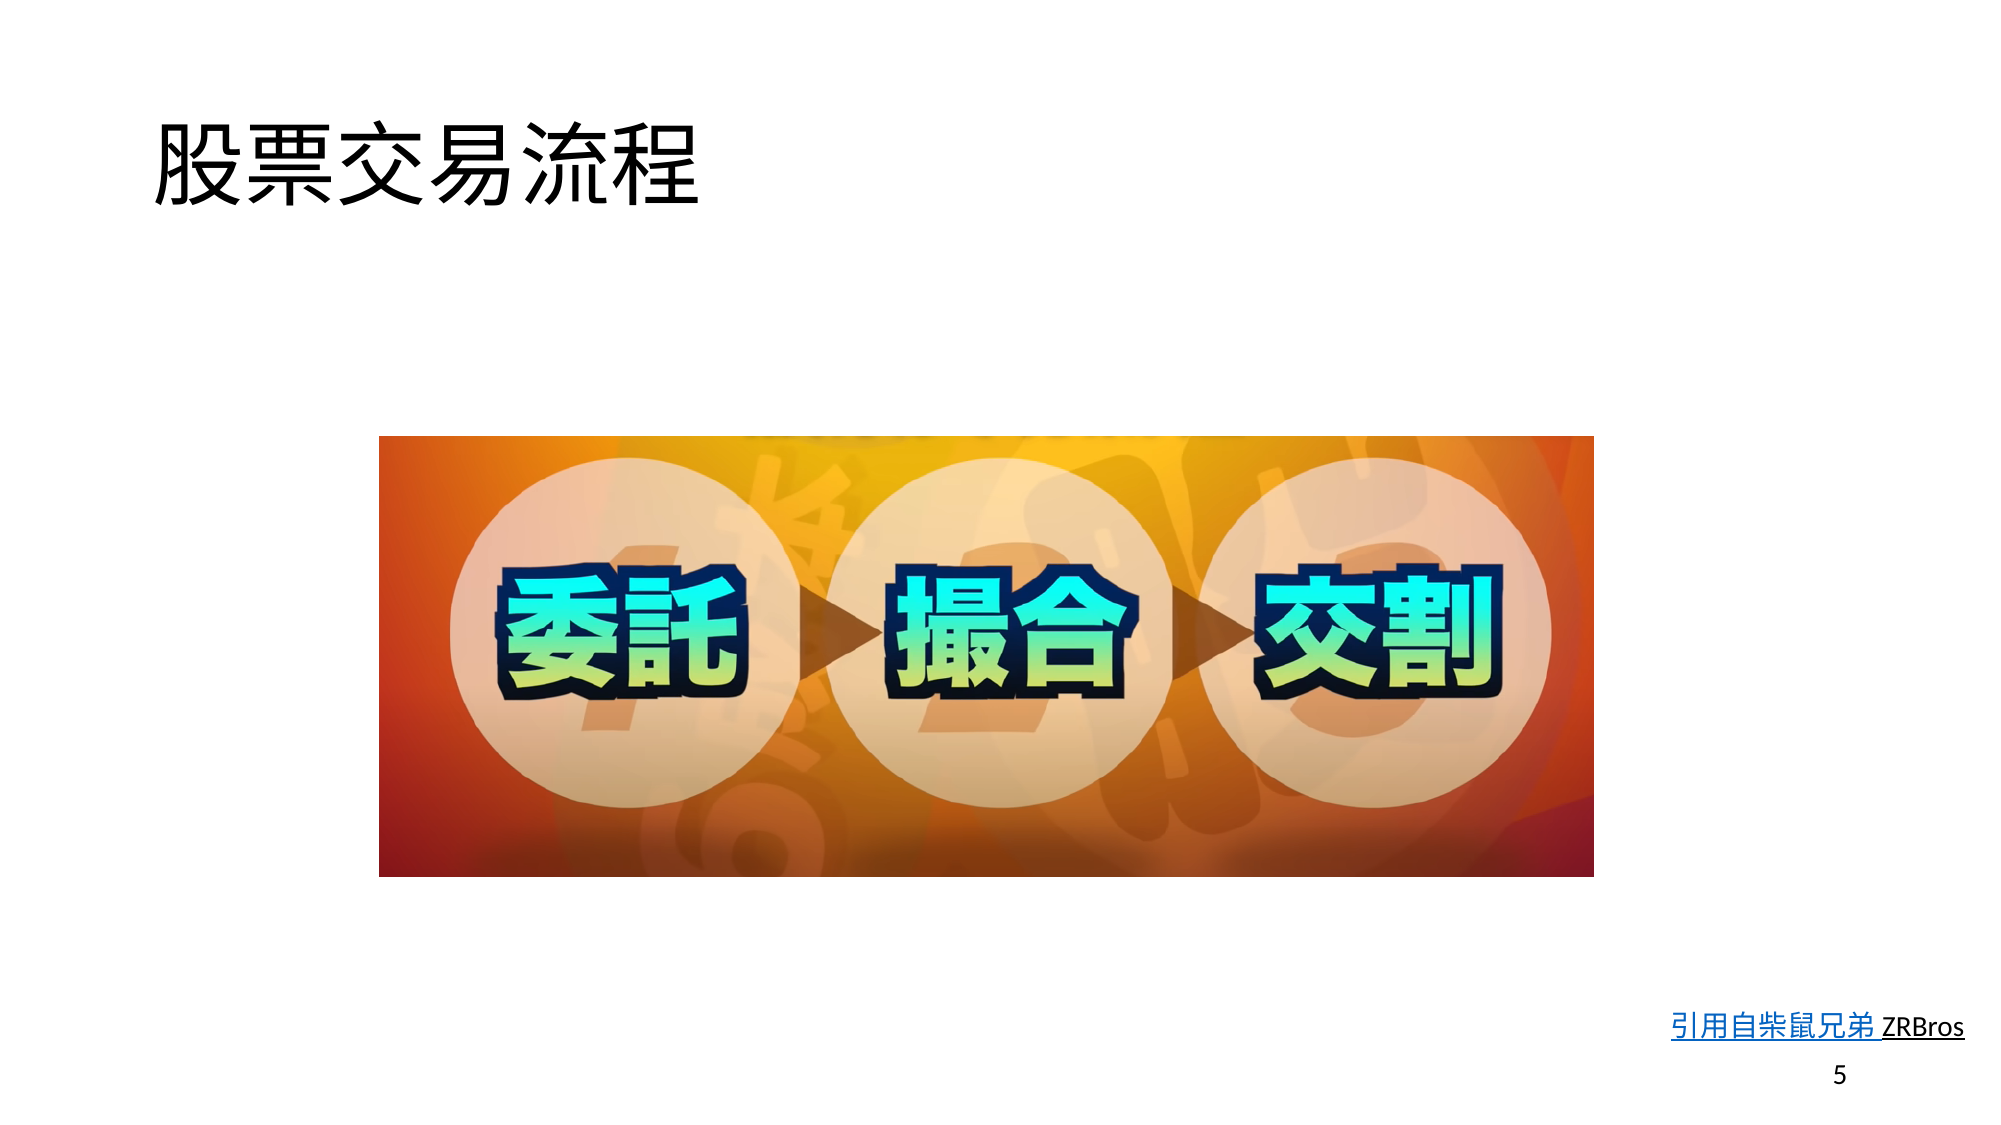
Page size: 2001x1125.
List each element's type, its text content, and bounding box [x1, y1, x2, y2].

slide_number 5 [1412, 1042, 1863, 1103]
picture [379, 436, 1594, 877]
title 股票交易流程 [137, 59, 1863, 278]
